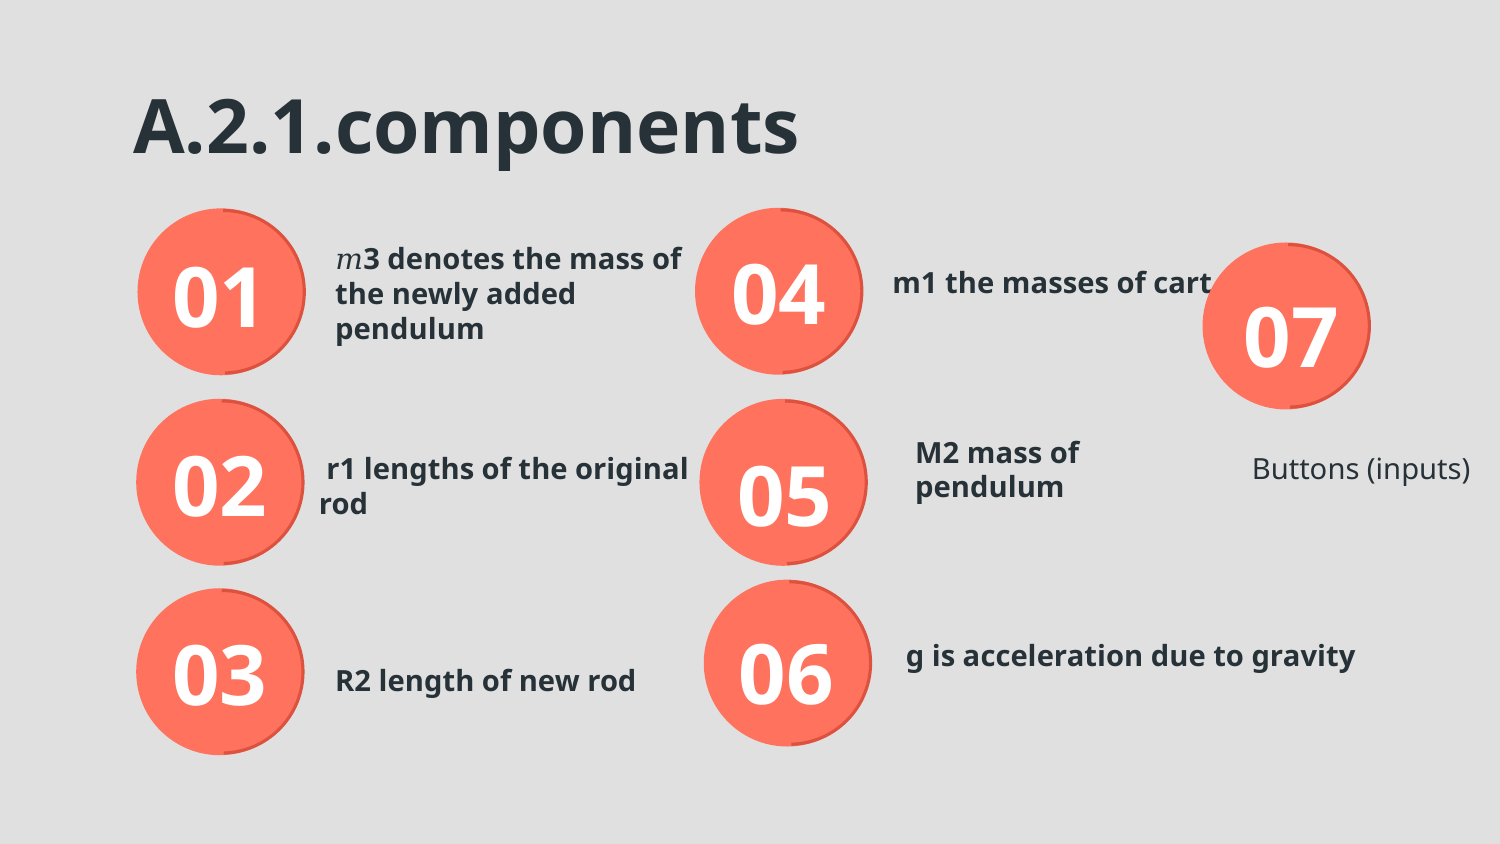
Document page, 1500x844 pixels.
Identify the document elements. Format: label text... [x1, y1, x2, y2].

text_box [703, 579, 871, 747]
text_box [135, 398, 304, 566]
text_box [1202, 242, 1370, 410]
subtitle 𝑚3 denotes the mass of the newly added pendulum [320, 225, 689, 326]
subtitle Buttons (inputs) [1236, 365, 1500, 844]
subtitle r1 lengths of the original rod [307, 454, 694, 516]
text_box M2 mass of pendulum [900, 426, 1145, 547]
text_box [135, 588, 304, 756]
title A.2.1.components [118, 63, 1382, 165]
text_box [694, 207, 863, 375]
text_box m1 the masses of cart [877, 222, 1500, 307]
subtitle R2 length of new rod [320, 647, 698, 748]
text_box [137, 208, 305, 376]
text_box g is acceleration due to gravity [891, 629, 1372, 680]
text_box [699, 398, 867, 567]
